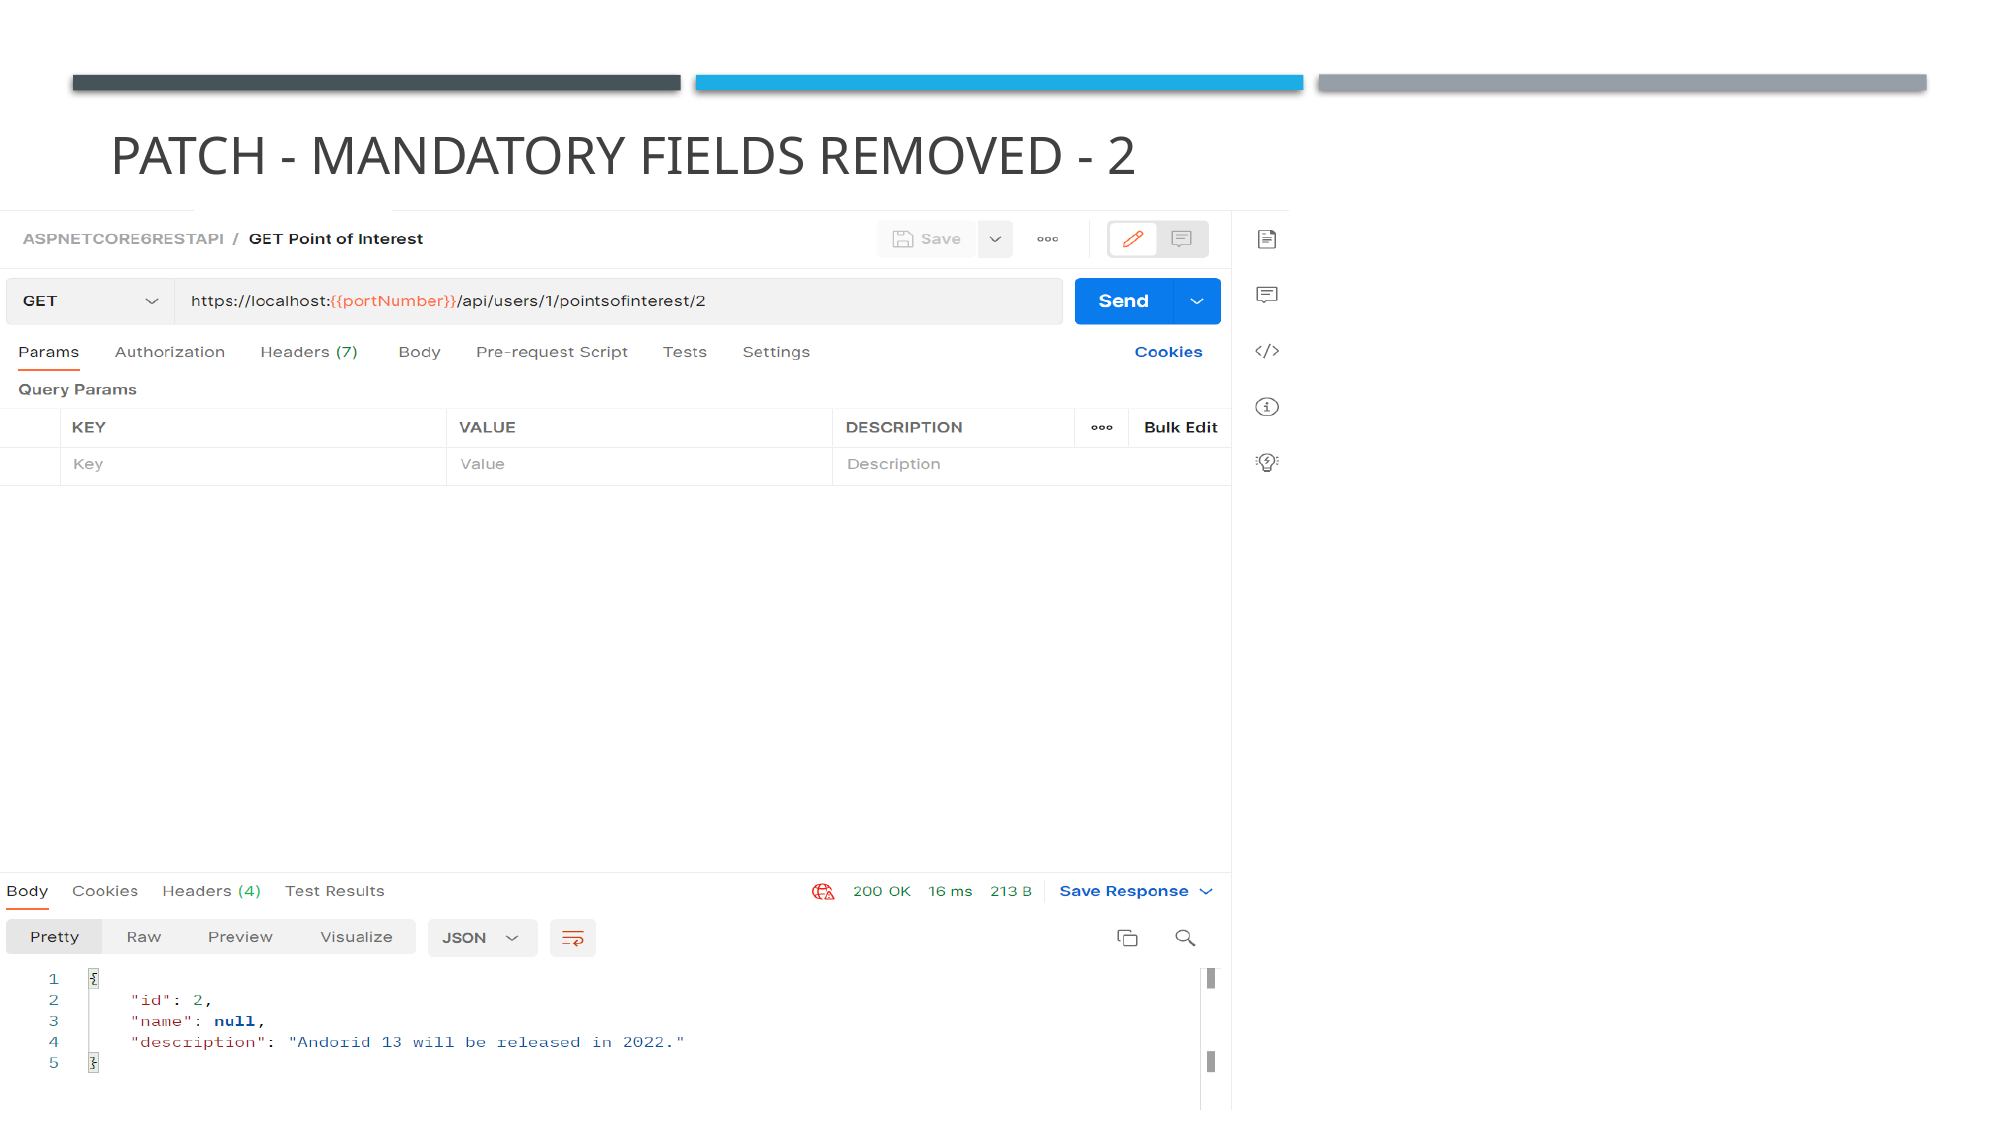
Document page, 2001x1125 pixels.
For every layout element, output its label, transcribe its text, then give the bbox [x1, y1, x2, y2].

title PATCH - Mandatory fields removed - 2 [95, 115, 1905, 193]
picture [0, 209, 1290, 1111]
